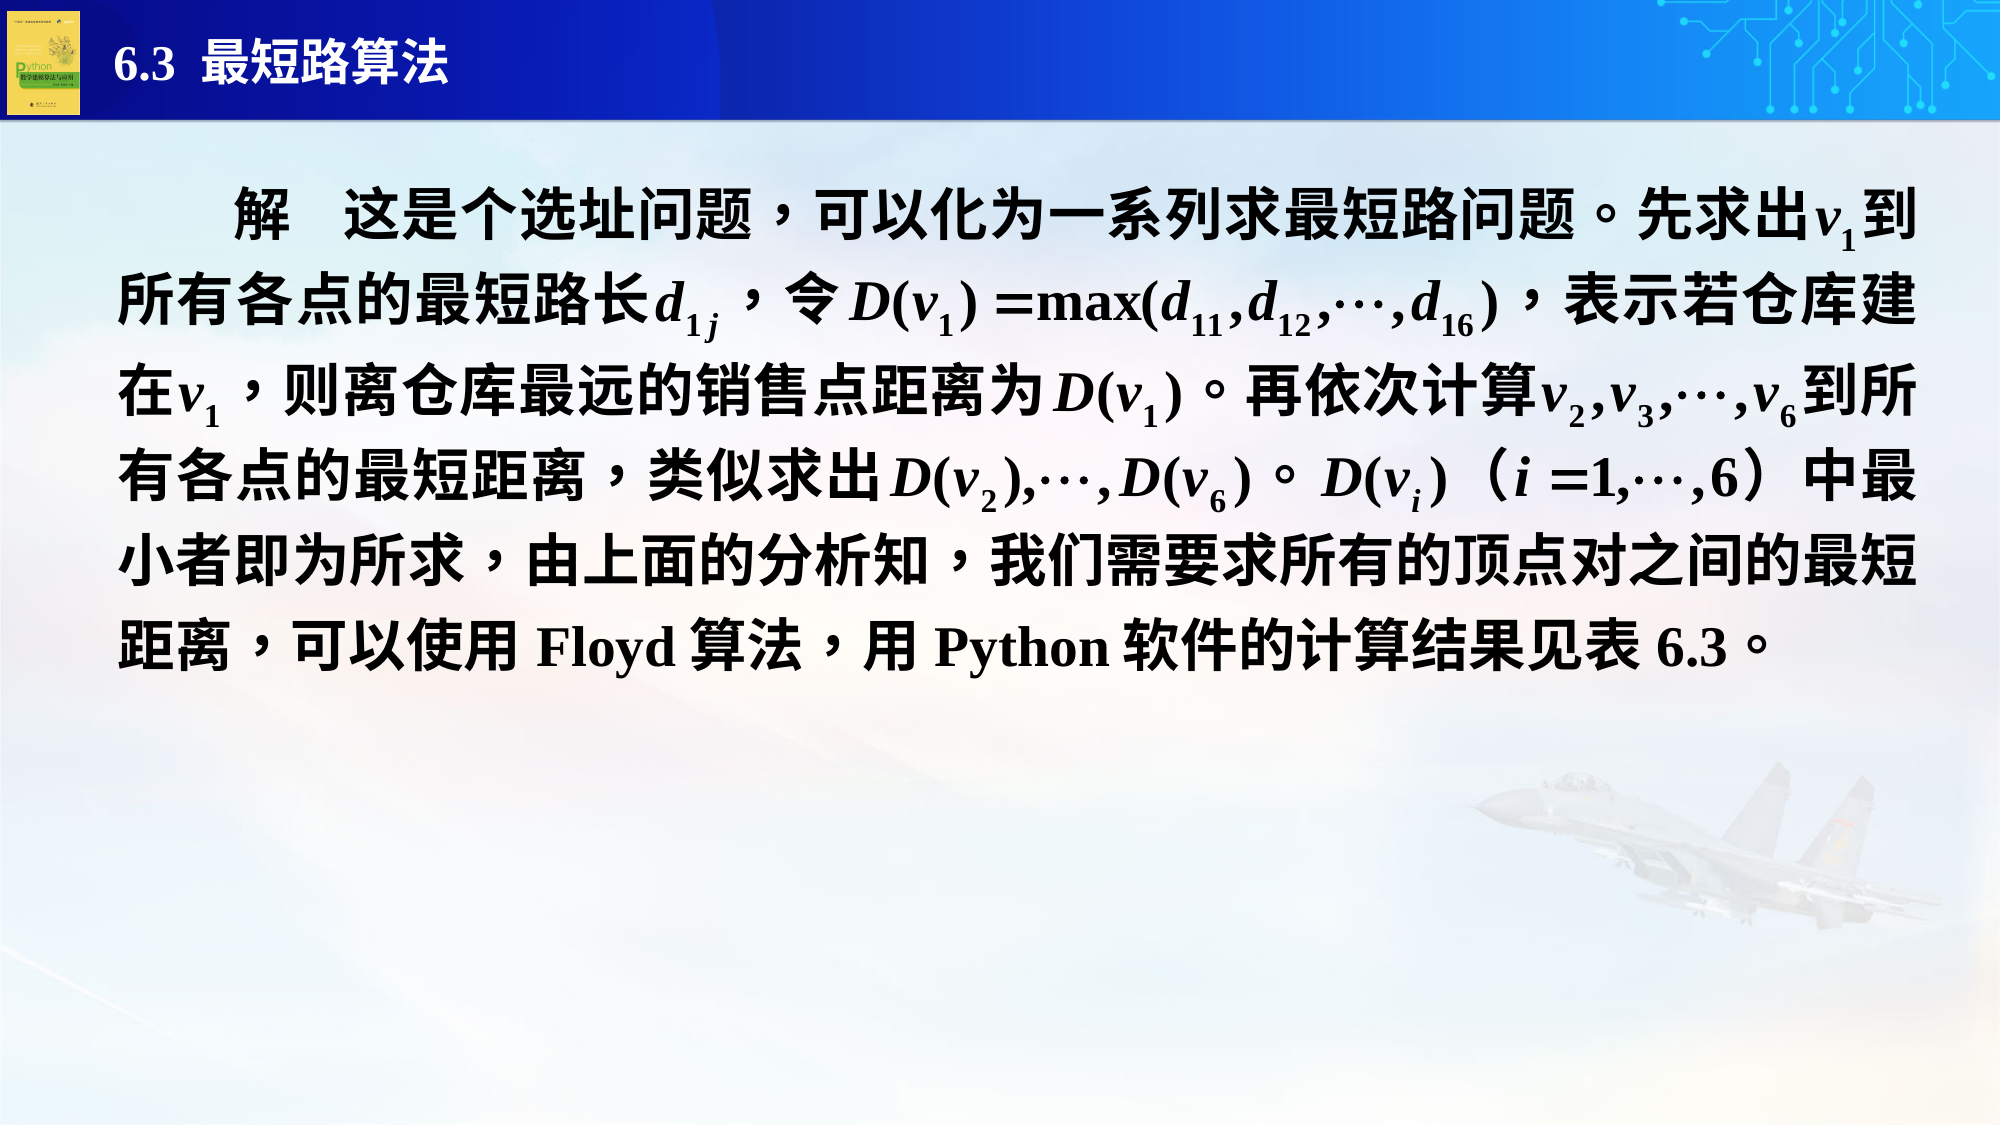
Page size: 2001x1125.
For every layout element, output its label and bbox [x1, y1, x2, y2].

picture [0, 0, 2000, 1125]
text_box [117, 173, 1918, 1015]
